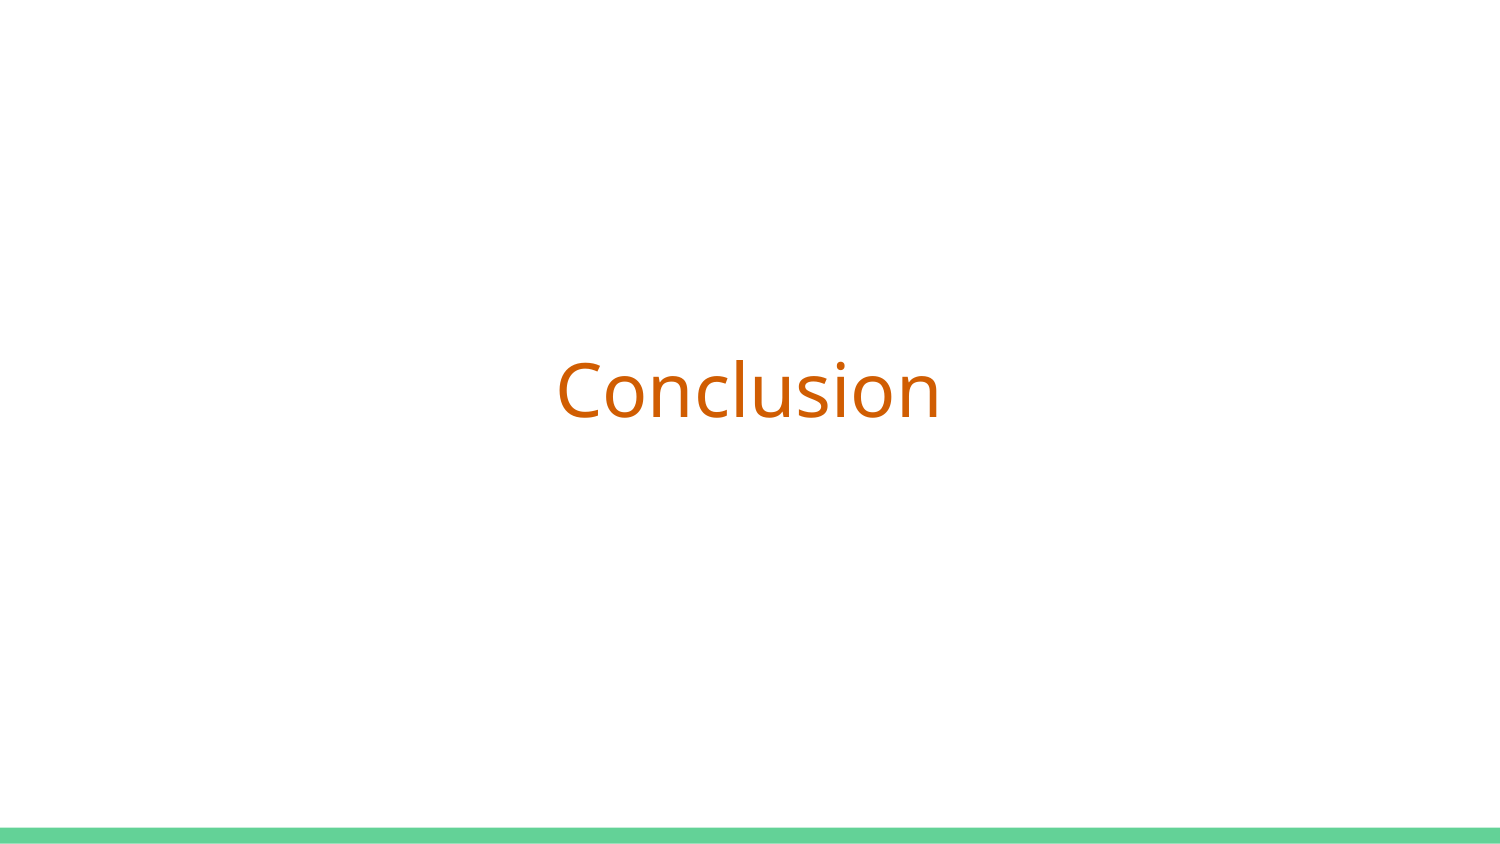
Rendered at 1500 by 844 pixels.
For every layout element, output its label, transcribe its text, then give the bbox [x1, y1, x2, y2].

title Conclusion [540, 327, 960, 422]
